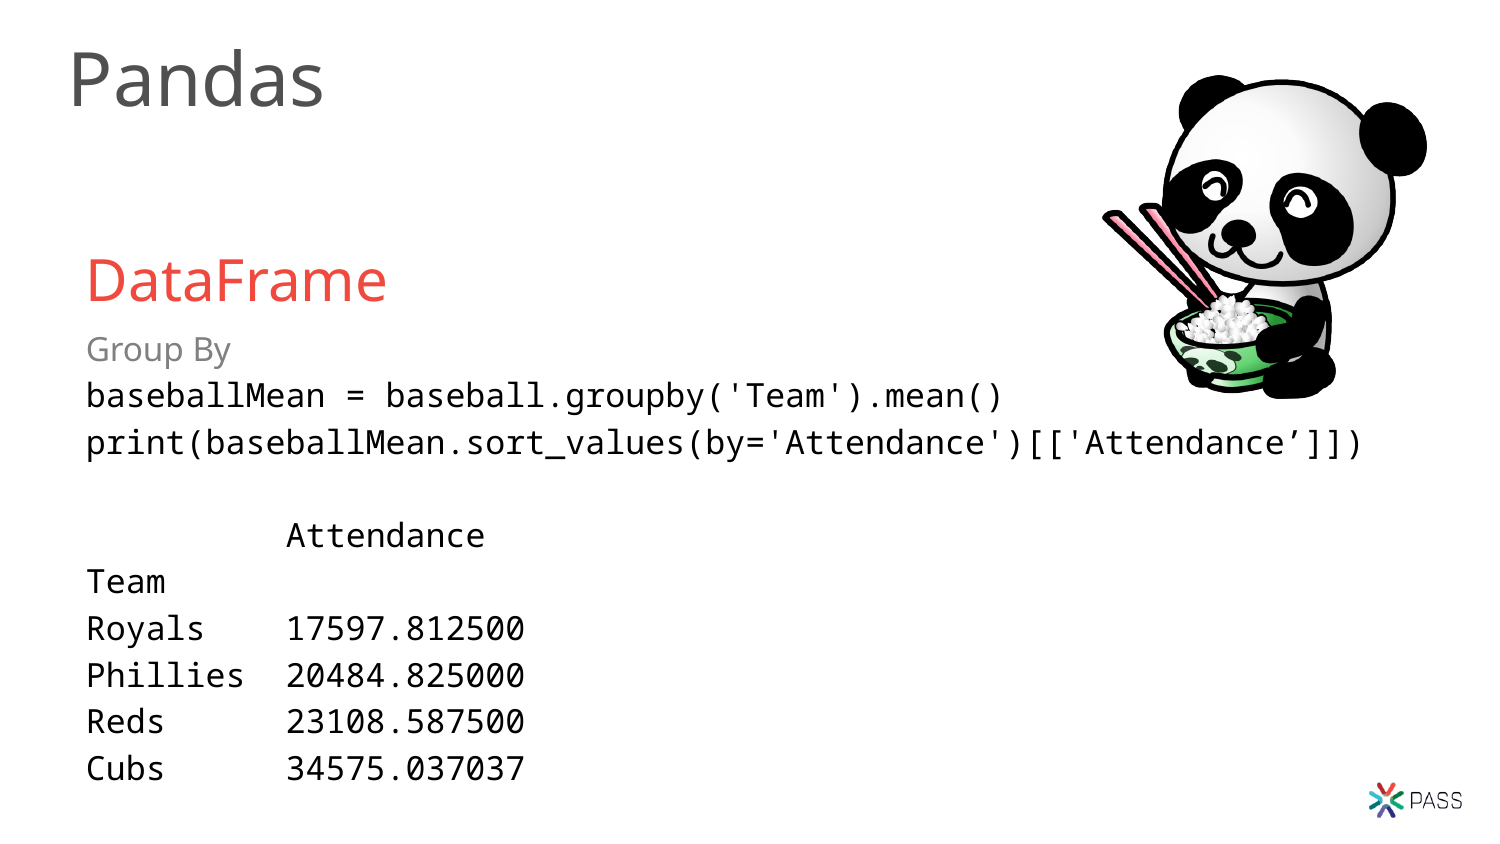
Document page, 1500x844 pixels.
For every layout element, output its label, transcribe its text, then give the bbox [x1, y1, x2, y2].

title Pandas [52, 41, 1444, 142]
picture [1367, 780, 1463, 820]
list DataFrame [70, 246, 1097, 320]
picture [1102, 75, 1427, 399]
list Group By baseballMean = baseball.groupby('Team').mean() print(baseballMean.sort_values(by='Attendance')[['Attendance’]]) Attendance Team Royals 17597.812500 Phillies 20484.825000 Reds 23108.587500 Cubs 34575.037037 [70, 320, 1426, 812]
